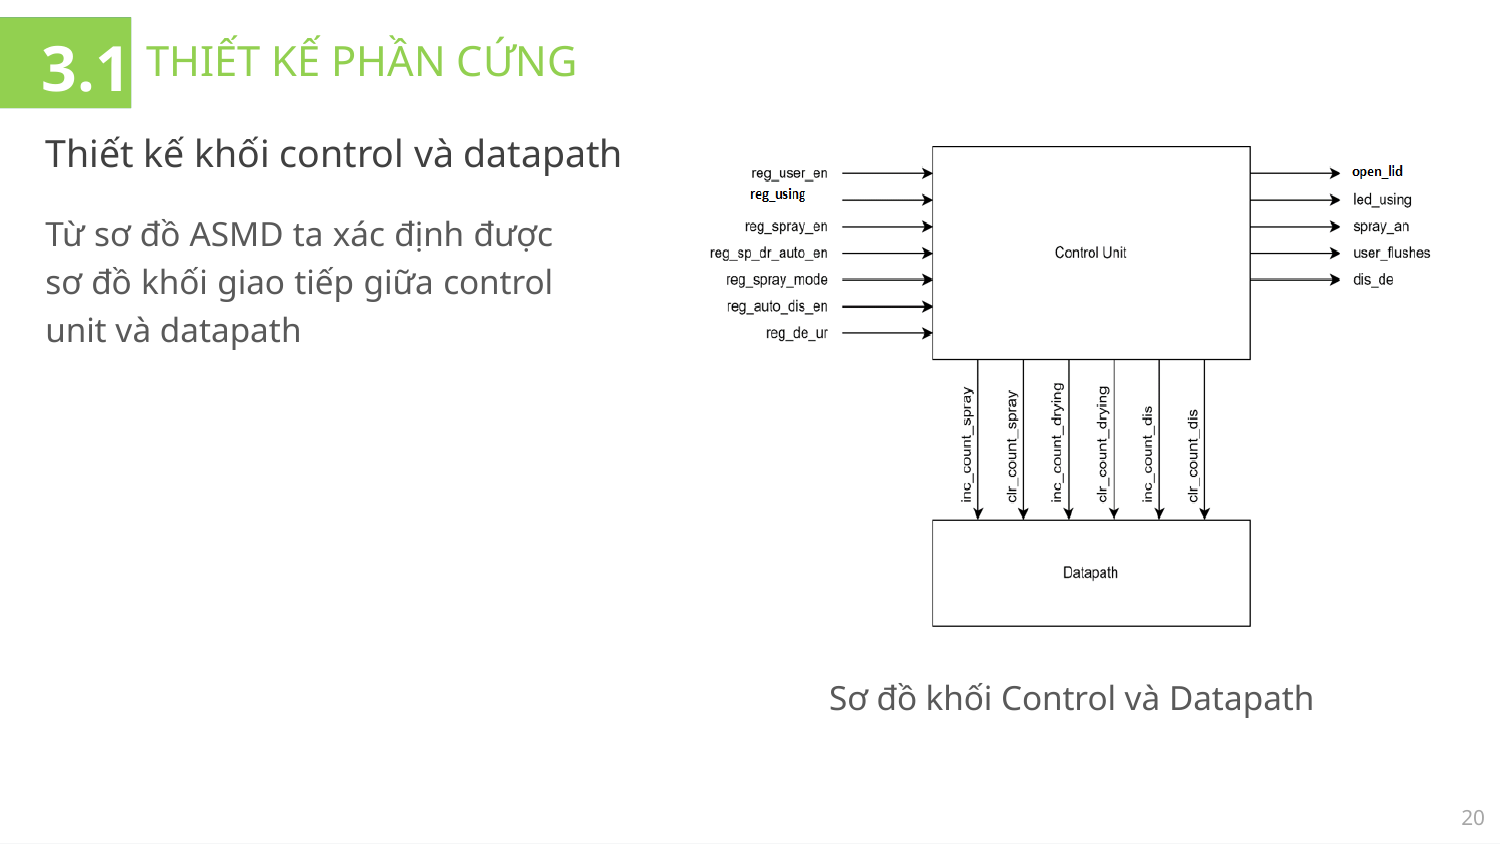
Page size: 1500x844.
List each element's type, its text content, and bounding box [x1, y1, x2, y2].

text_box Từ sơ đồ ASMD ta xác định được sơ đồ khối giao tiếp giữa control unit và datapath [30, 198, 569, 357]
title THIẾT KẾ PHẦN CỨNG [133, 17, 1179, 109]
text_box Thiết kế khối control và datapath [30, 122, 1449, 183]
text_box [0, 15, 133, 110]
text_box 20 [1139, 796, 1500, 837]
picture [686, 126, 1489, 644]
text_box Sơ đồ khối Control và Datapath [814, 661, 1470, 725]
text_box 3.1 [30, 15, 147, 103]
